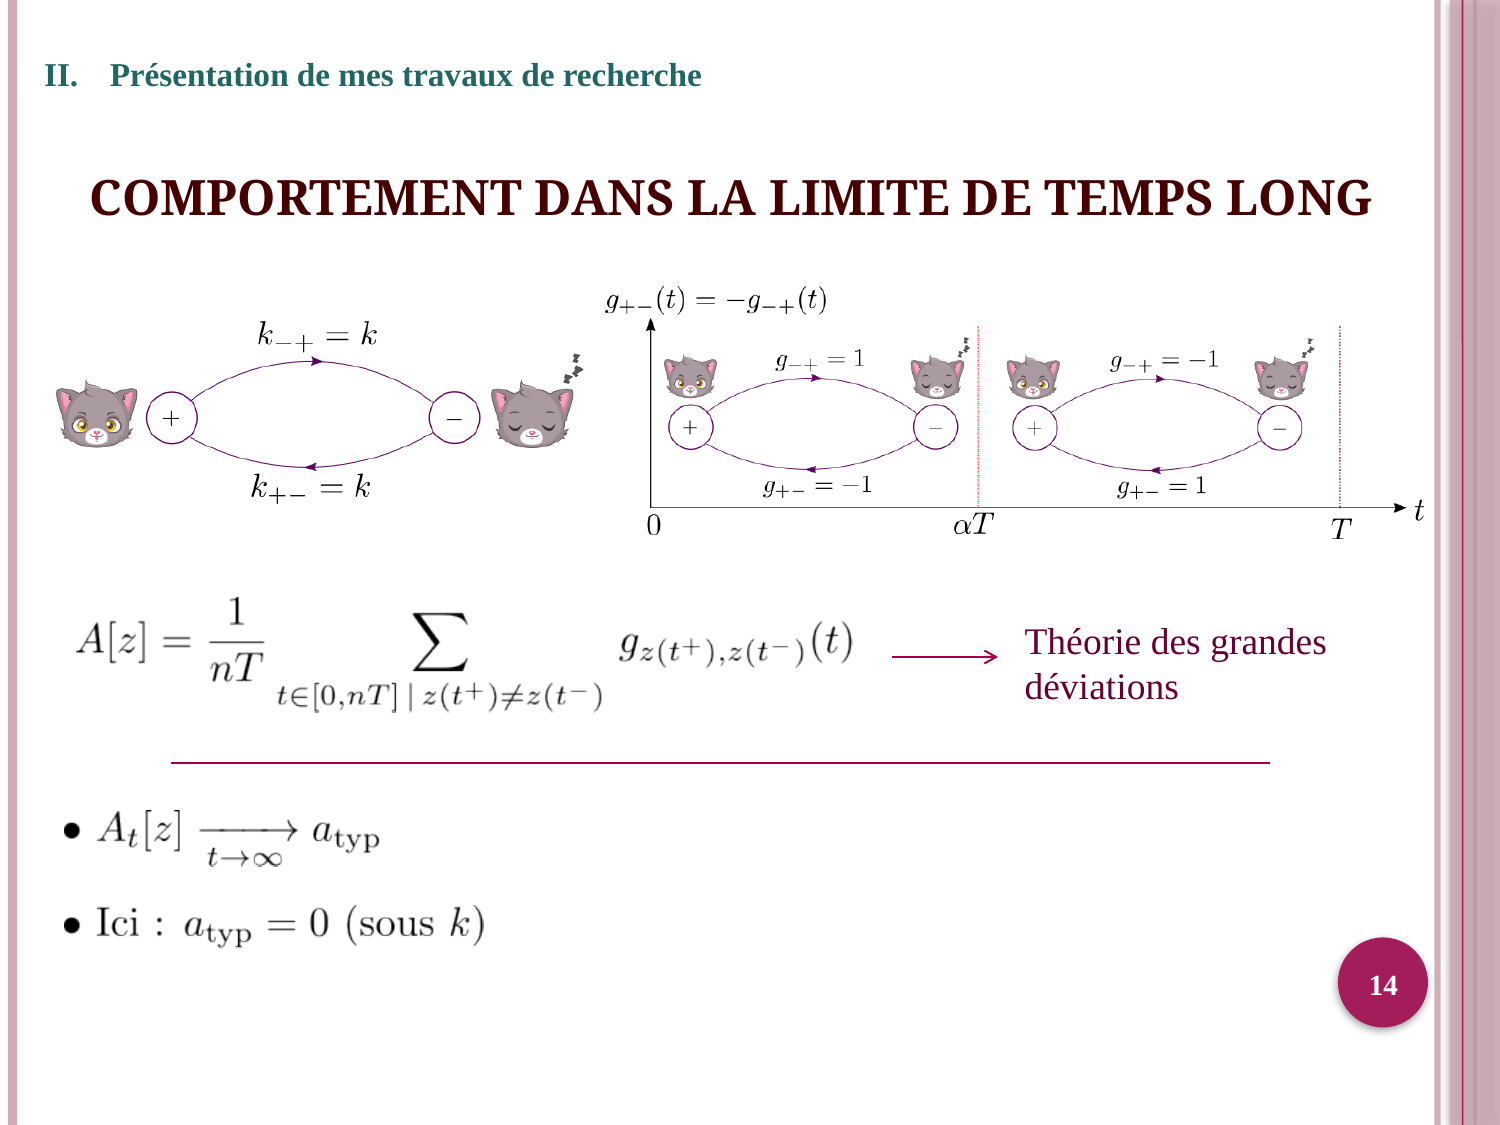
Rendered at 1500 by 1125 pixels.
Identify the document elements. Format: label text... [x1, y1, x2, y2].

slide_number 14 [1333, 940, 1434, 1027]
picture [64, 904, 485, 950]
picture [64, 809, 382, 868]
text_box Théorie des grandes déviations [1009, 609, 1424, 715]
picture [52, 320, 586, 504]
picture [604, 286, 1424, 540]
title Comportement dans la limite de temps long [75, 125, 1424, 233]
picture [76, 597, 854, 714]
footer Présentation de mes travaux de recherche [29, 42, 1022, 103]
